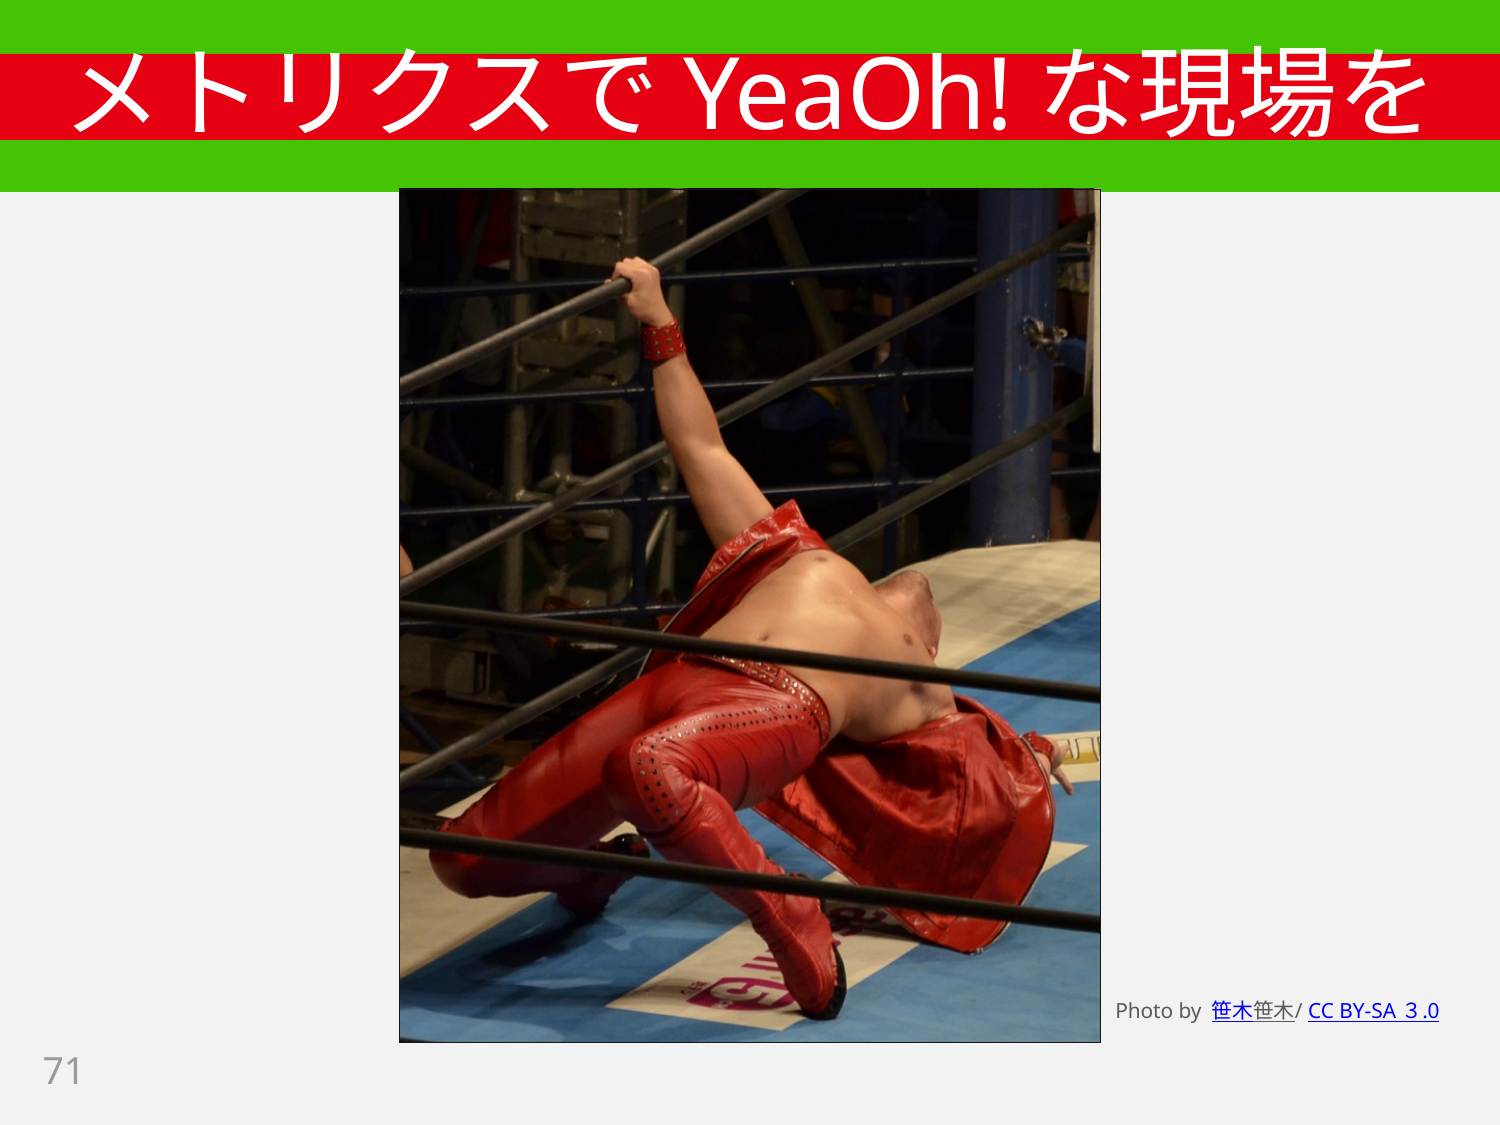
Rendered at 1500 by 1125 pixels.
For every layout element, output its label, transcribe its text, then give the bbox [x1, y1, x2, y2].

text_box Photo by 笹木笹木/ CC BY-SA ３.0 [1101, 983, 1500, 1043]
title メトリクスでYeaOh!な現場を [0, 53, 1500, 140]
slide_number 71 [27, 1042, 146, 1102]
picture [399, 188, 1101, 1043]
